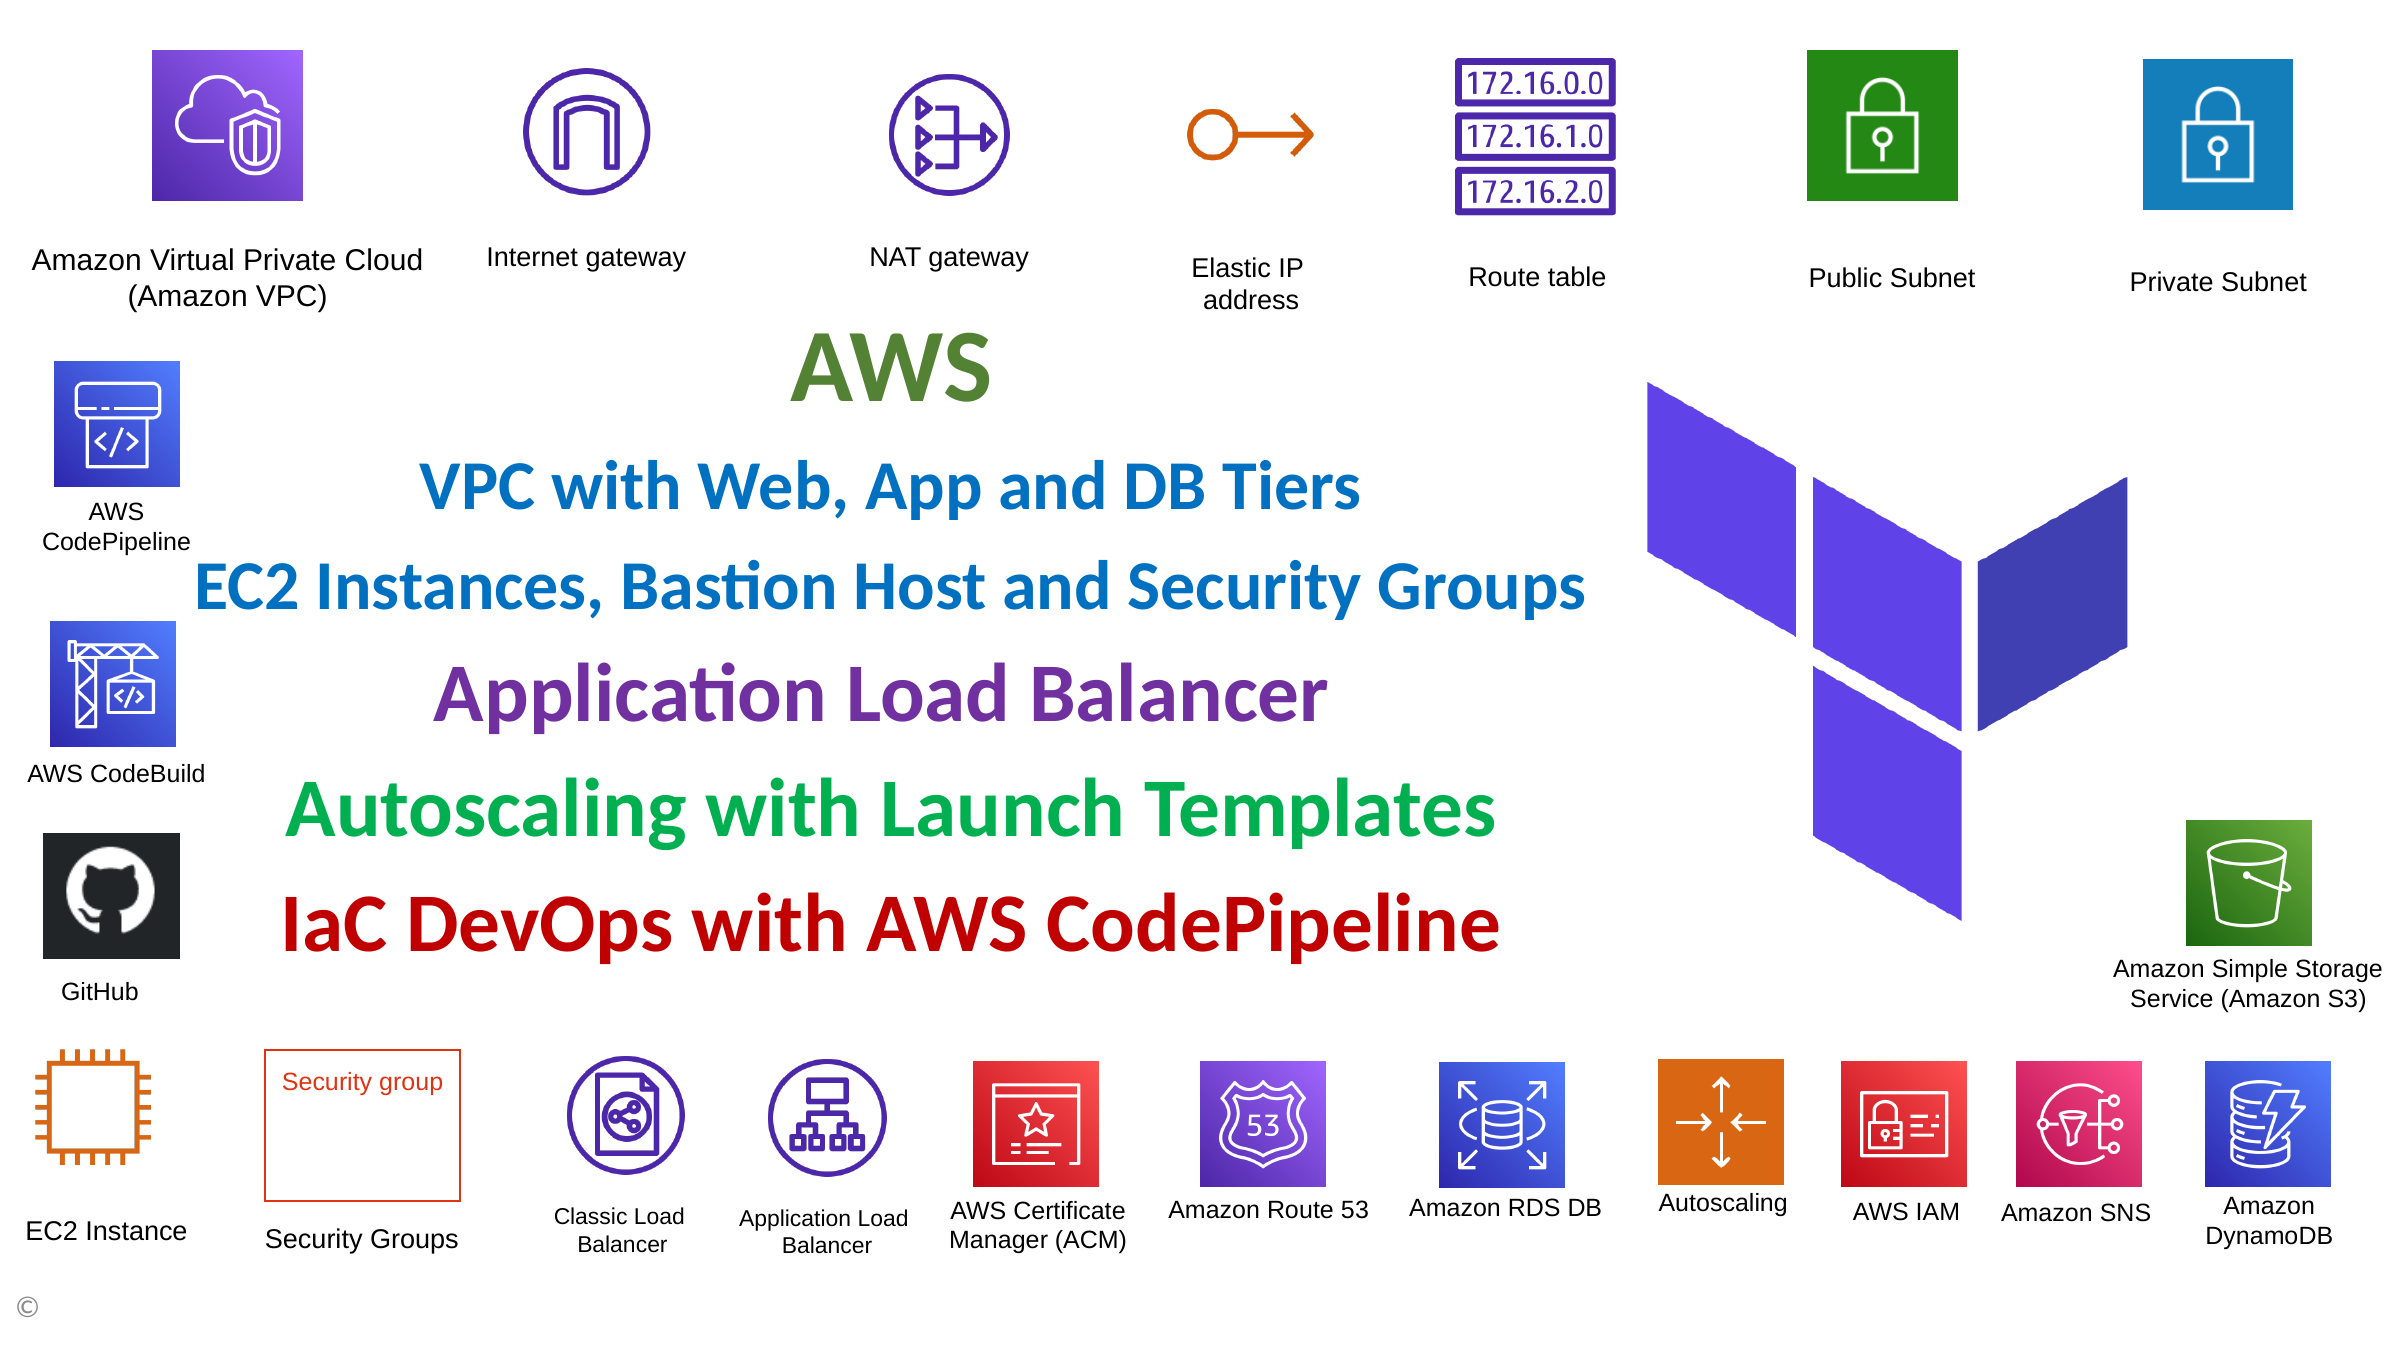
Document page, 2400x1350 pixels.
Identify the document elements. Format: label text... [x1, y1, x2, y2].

picture [33, 1047, 153, 1167]
text_box Amazon Simple Storage Service (Amazon S3) [2064, 945, 2400, 1021]
footer © [0, 1269, 810, 1342]
picture [2142, 59, 2293, 210]
picture [561, 1050, 690, 1180]
text_box [1200, 675, 1250, 725]
picture [883, 68, 1016, 201]
picture [973, 1061, 1099, 1187]
picture [2016, 1061, 2142, 1187]
text_box Application Load Balancer [717, 1195, 937, 1266]
picture [54, 361, 180, 487]
picture [1200, 1061, 1326, 1187]
picture [517, 62, 656, 201]
text_box NAT gateway [827, 232, 1071, 280]
text_box Elastic IP address [1157, 242, 1346, 323]
picture [762, 1053, 892, 1182]
text_box [1070, 630, 1613, 1173]
picture [2205, 1061, 2331, 1187]
text_box [1224, 699, 1275, 750]
text_box Classic Load Balancer [512, 1194, 733, 1265]
text_box Private Subnet [2113, 256, 2323, 305]
text_box Internet gateway [448, 232, 725, 280]
text_box AWS IAM [1833, 1188, 1981, 1233]
text_box AWS CodePipeline [1, 488, 233, 563]
picture [43, 833, 180, 959]
text_box Amazon Virtual Private Cloud (Amazon VPC) [6, 232, 449, 320]
text_box Public Subnet [1787, 252, 1997, 300]
text_box AWS Certificate Manager (ACM) [913, 1186, 1164, 1262]
text_box EC2 Instance [6, 1205, 206, 1254]
picture [1841, 1061, 1967, 1187]
picture [1180, 65, 1319, 204]
picture [1658, 1059, 1784, 1185]
picture [50, 621, 176, 747]
text_box Autoscaling [1633, 1179, 1813, 1225]
text_box Security group [264, 1049, 461, 1202]
picture [1447, 50, 1623, 226]
picture [152, 50, 303, 201]
text_box Security Groups [236, 1214, 487, 1262]
list AWS VPC with Web, App and DB Tiers EC2 Instances, Bastion Host and Security Groups Application Load Balancer Autoscaling with Launch Templates IaC DevOps with AWS CodePipeline [52, 303, 1730, 685]
picture [1562, 326, 2312, 974]
text_box Amazon DynamoDB [2145, 1181, 2394, 1257]
text_box Amazon RDS DB [1373, 1184, 1639, 1230]
text_box Route table [1433, 251, 1642, 299]
picture [1807, 50, 1958, 201]
text_box GitHub [20, 967, 180, 1013]
text_box Amazon SNS [1966, 1189, 2145, 1234]
text_box Amazon Route 53 [1143, 1186, 1394, 1232]
picture [1439, 1062, 1565, 1188]
text_box AWS CodeBuild [1, 749, 233, 795]
